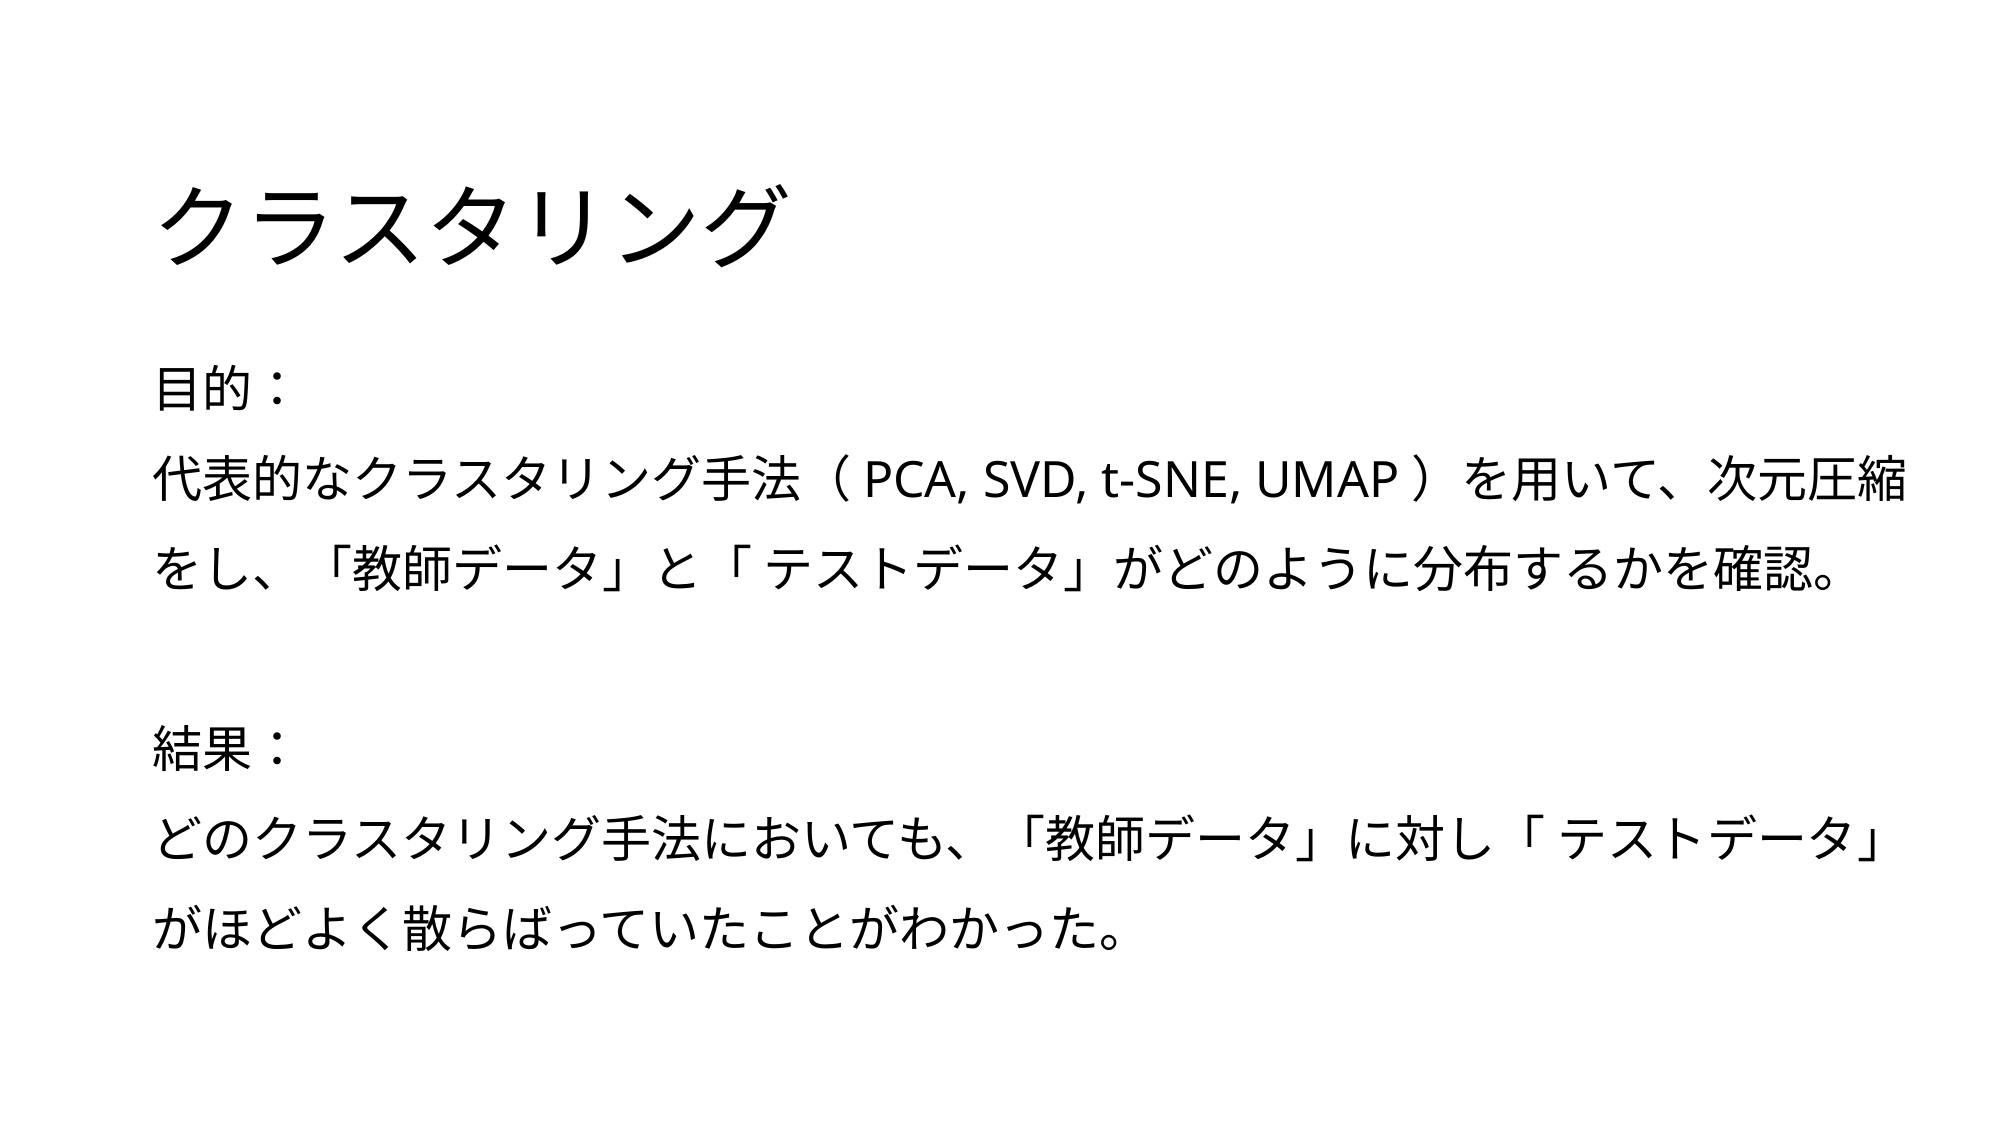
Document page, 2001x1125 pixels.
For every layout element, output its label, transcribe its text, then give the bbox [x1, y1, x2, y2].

text_box クラスタリング [137, 122, 1863, 320]
text_box 目的： 代表的なクラスタリング手法（PCA, SVD, t-SNE, UMAP）を用いて、次元圧縮をし、「教師データ」と「 テストデータ」がどのように分布するかを確認。 結果： どのクラスタリング手法においても、「教師データ」に対し「 テストデータ」がほどよく散らばっていたことがわかった。 [137, 320, 1938, 965]
